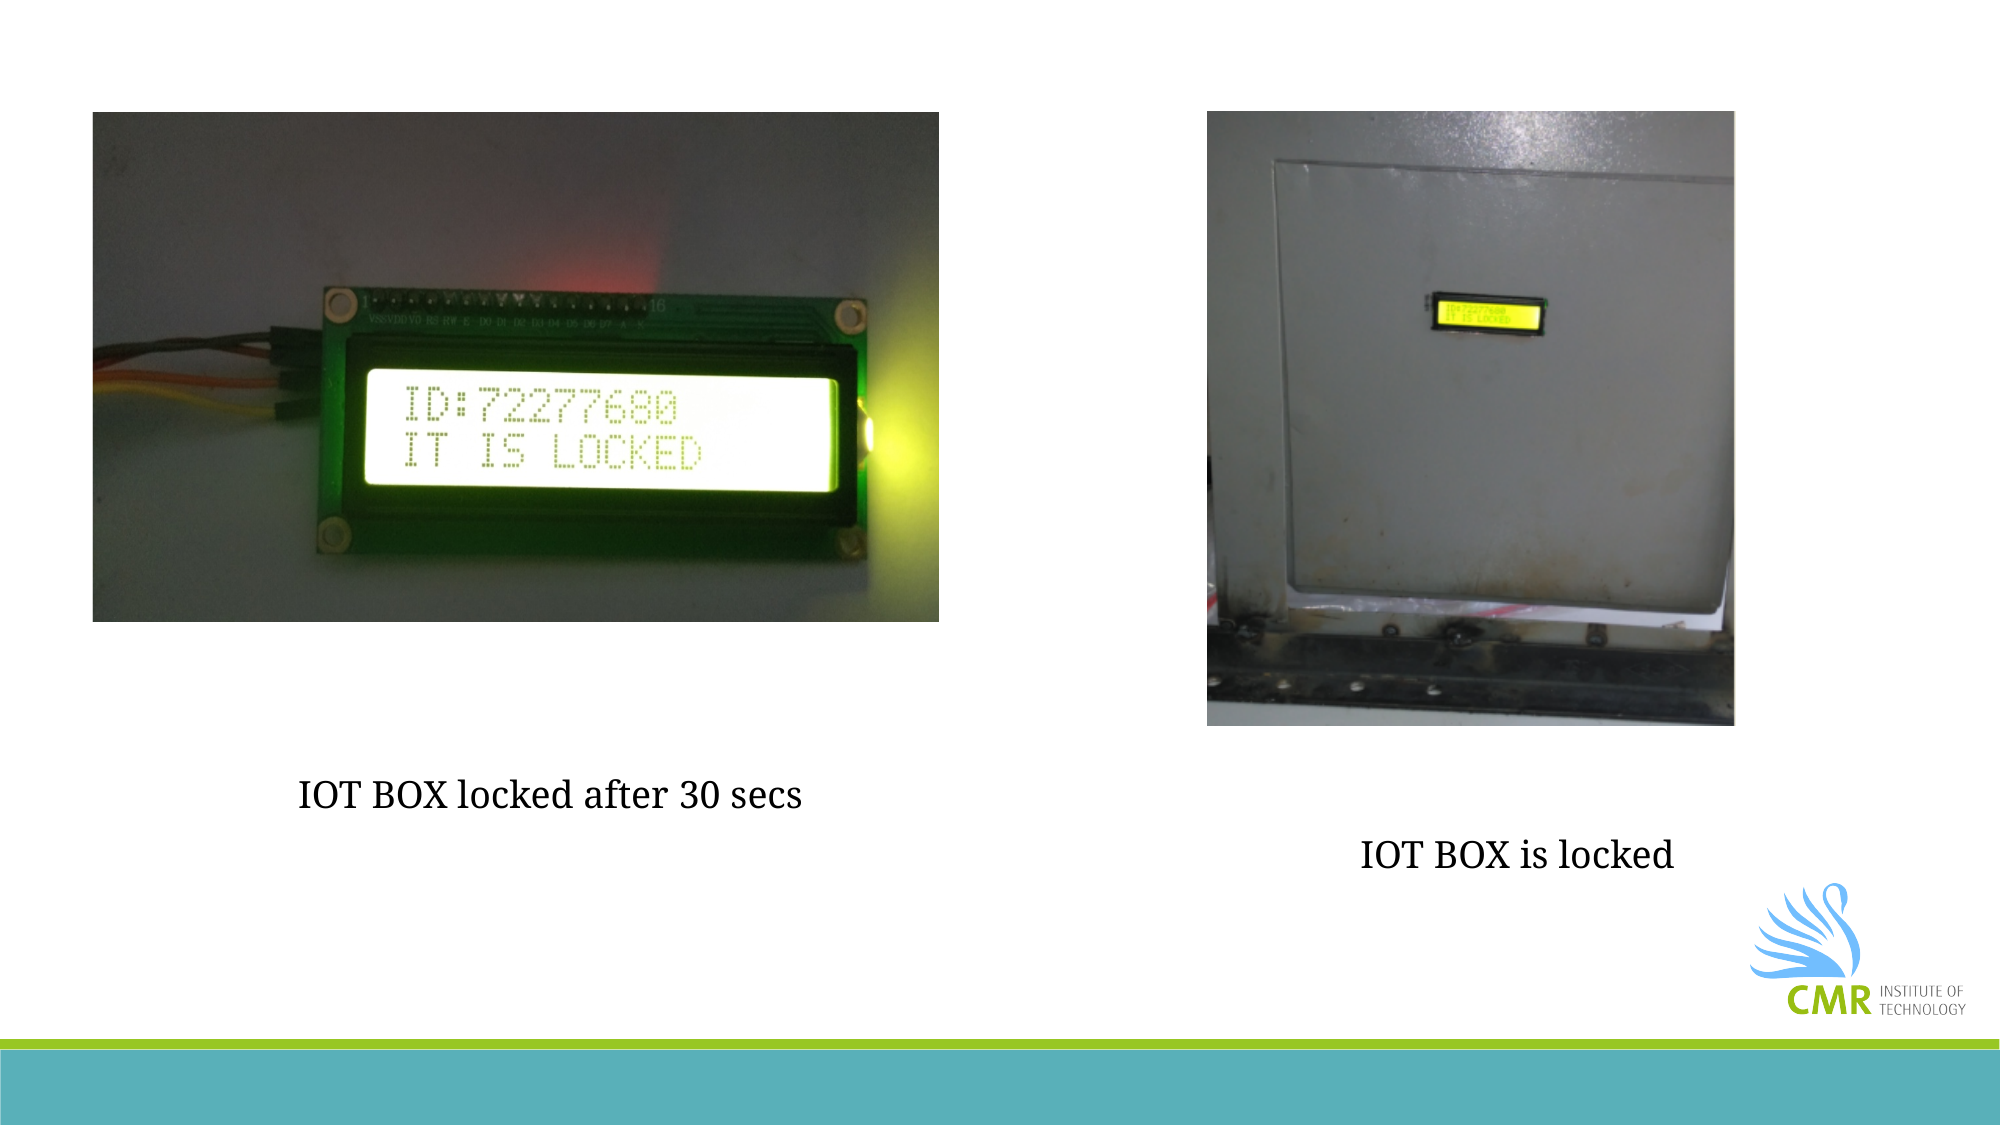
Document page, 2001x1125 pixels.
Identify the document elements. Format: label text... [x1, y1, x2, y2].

picture [1206, 111, 1736, 727]
picture [1750, 882, 1966, 1016]
picture [94, 0, 938, 790]
text_box IOT BOX is locked [1345, 824, 1700, 884]
text_box IOT BOX locked after 30 secs [283, 763, 834, 824]
